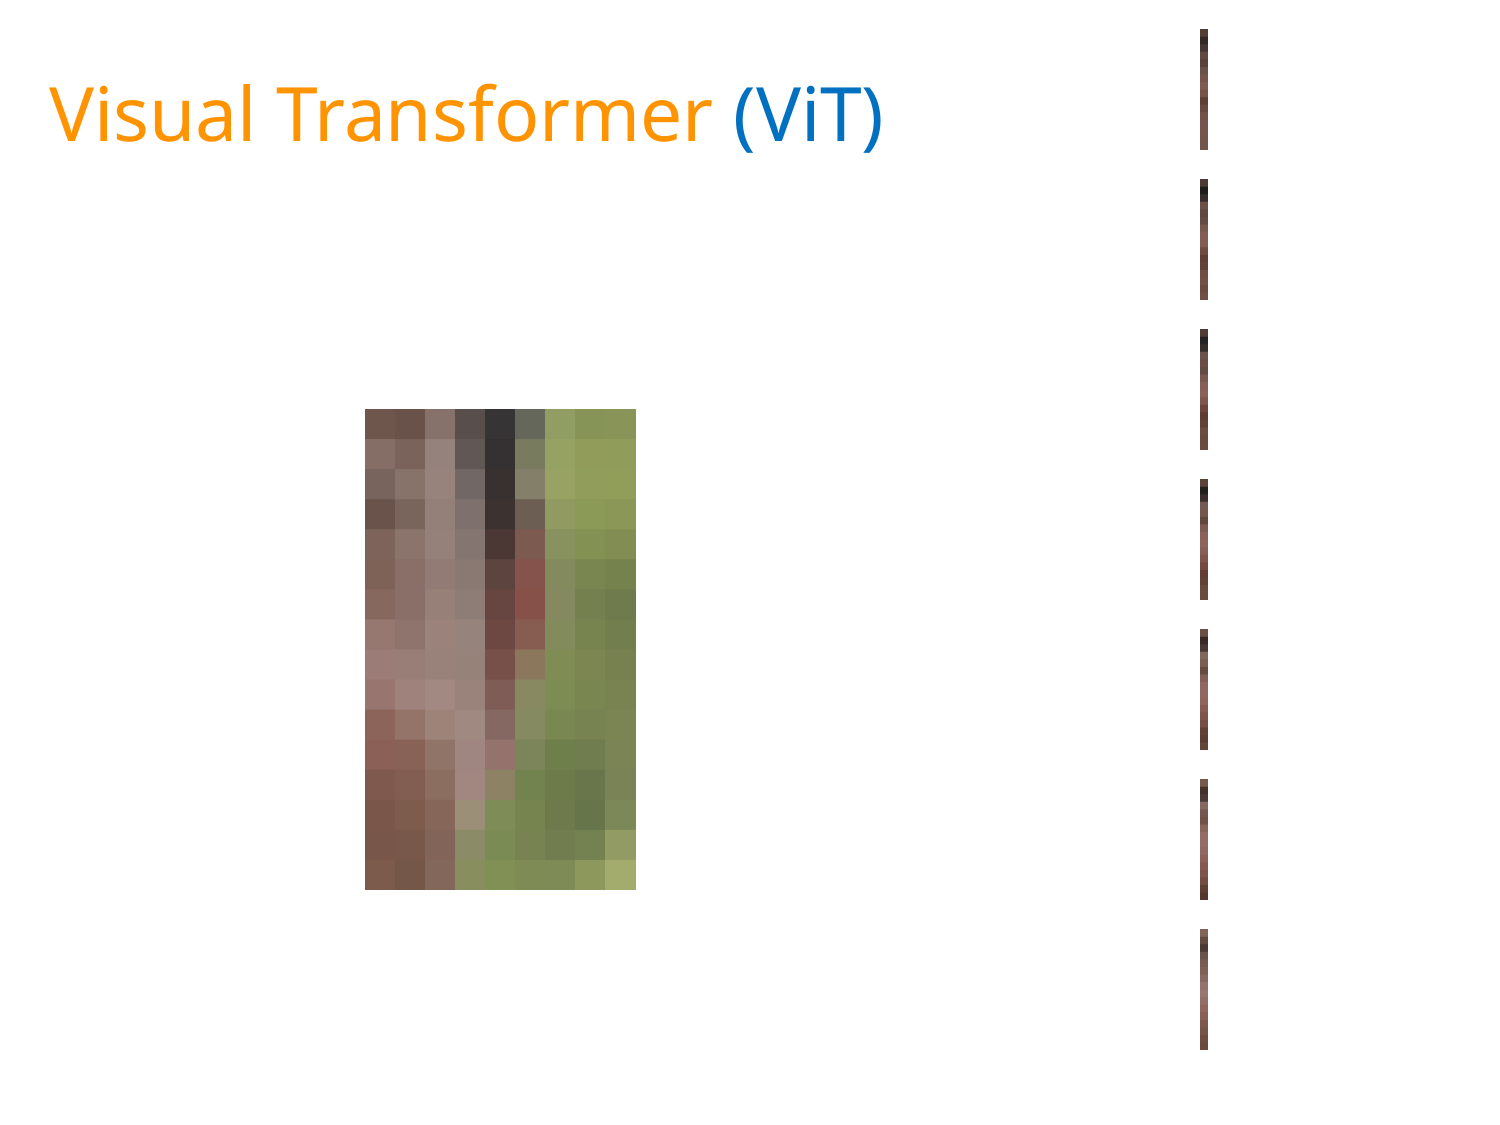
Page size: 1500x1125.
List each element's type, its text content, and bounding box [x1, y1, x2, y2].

picture [1199, 629, 1208, 751]
picture [1199, 929, 1208, 1051]
picture [1199, 29, 1208, 151]
picture [1199, 479, 1208, 601]
picture [1199, 779, 1208, 901]
picture [1199, 179, 1208, 301]
picture [364, 409, 636, 890]
title Visual Transformer (ViT) [34, 16, 1385, 205]
picture [1199, 329, 1208, 451]
